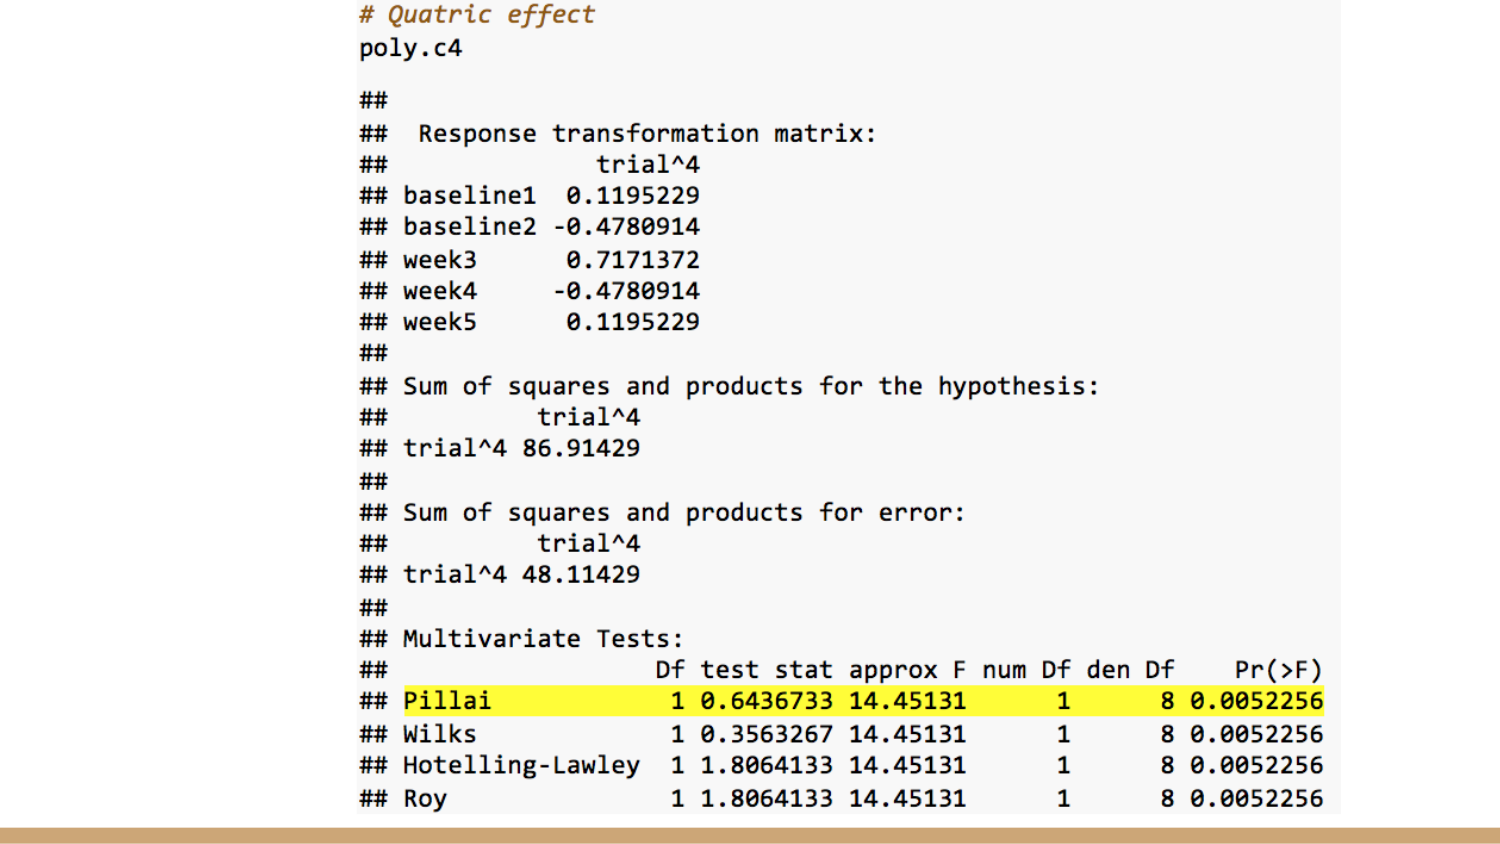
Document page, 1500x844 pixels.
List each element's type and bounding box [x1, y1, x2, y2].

picture [345, 0, 1341, 821]
